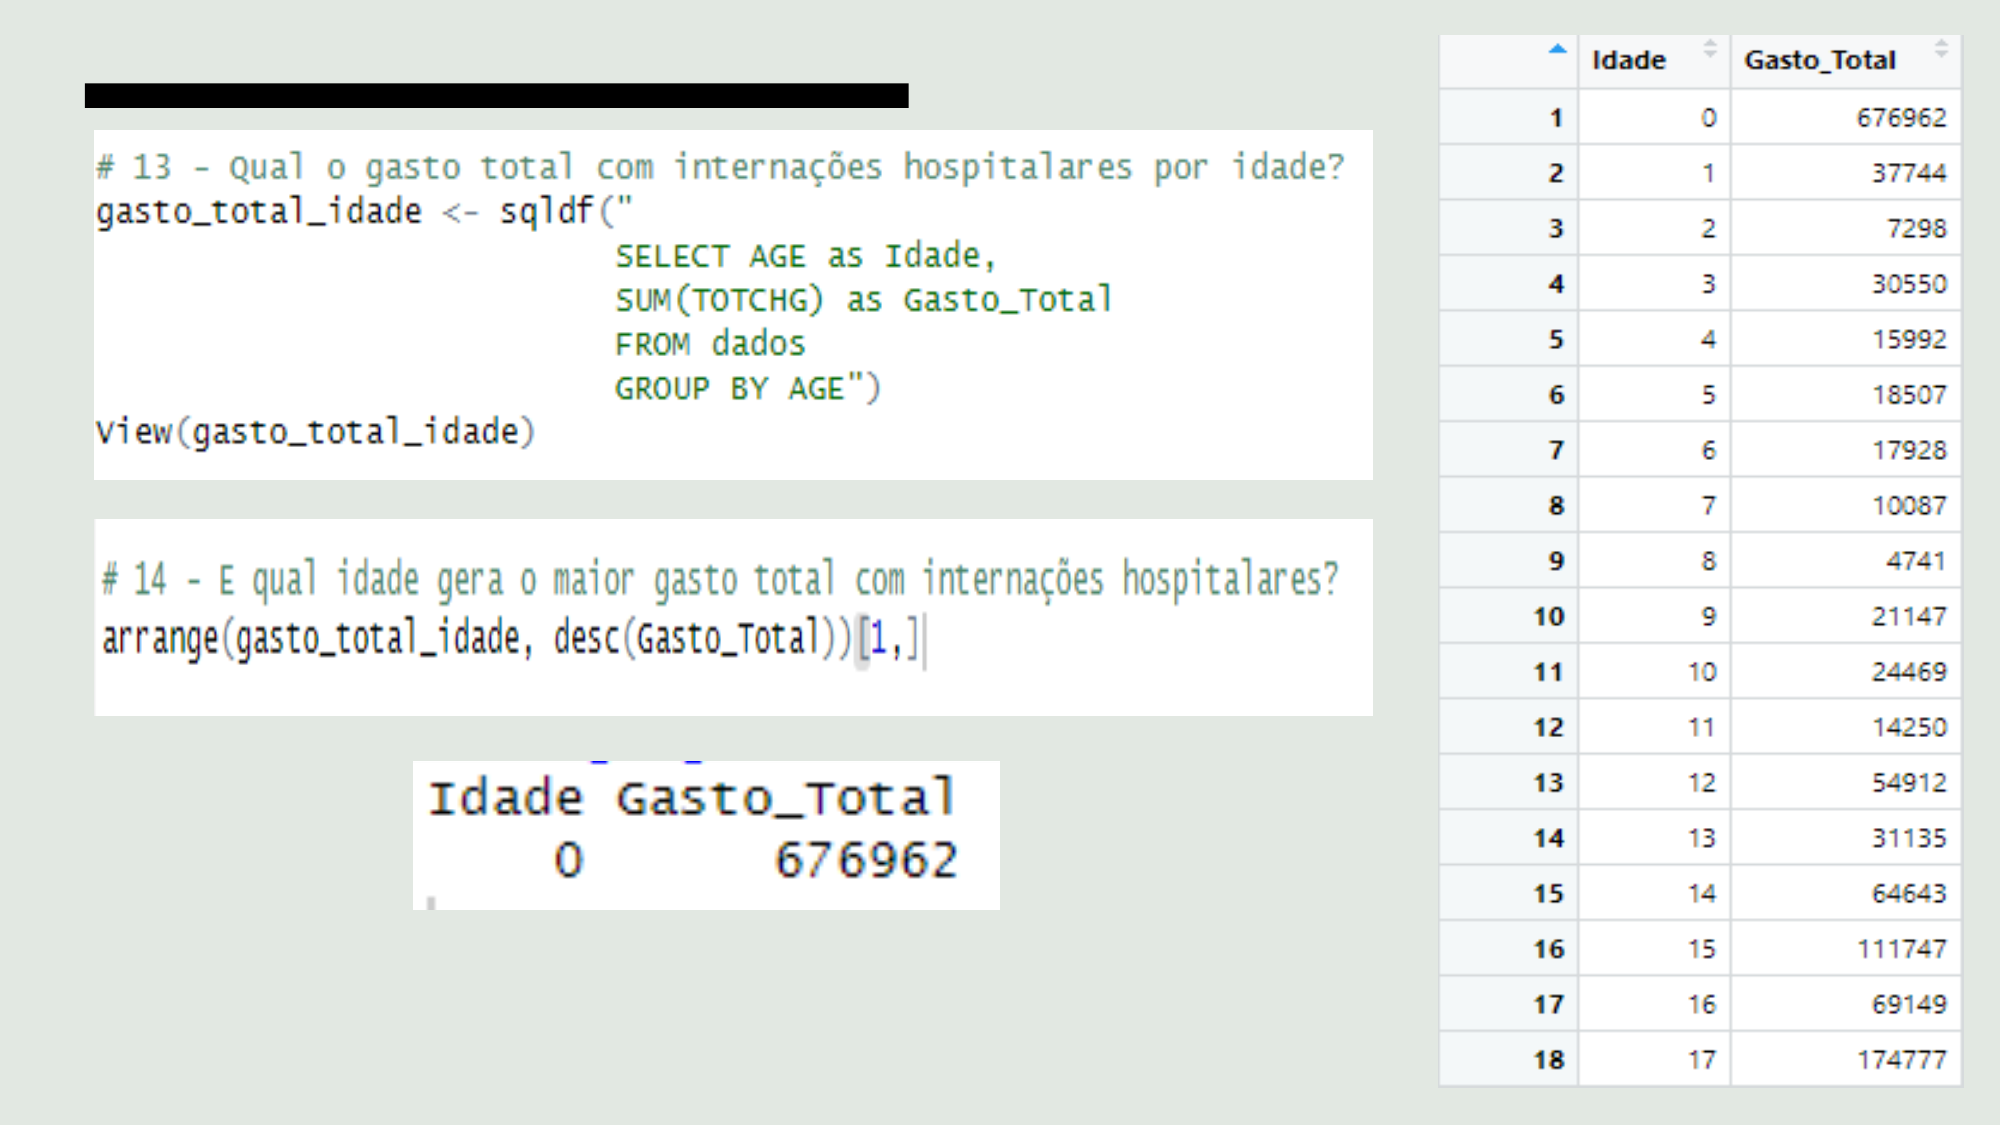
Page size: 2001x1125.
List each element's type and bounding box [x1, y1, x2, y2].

picture [94, 519, 1373, 716]
picture [413, 761, 1000, 910]
picture [94, 130, 1373, 480]
picture [1438, 35, 1964, 1088]
